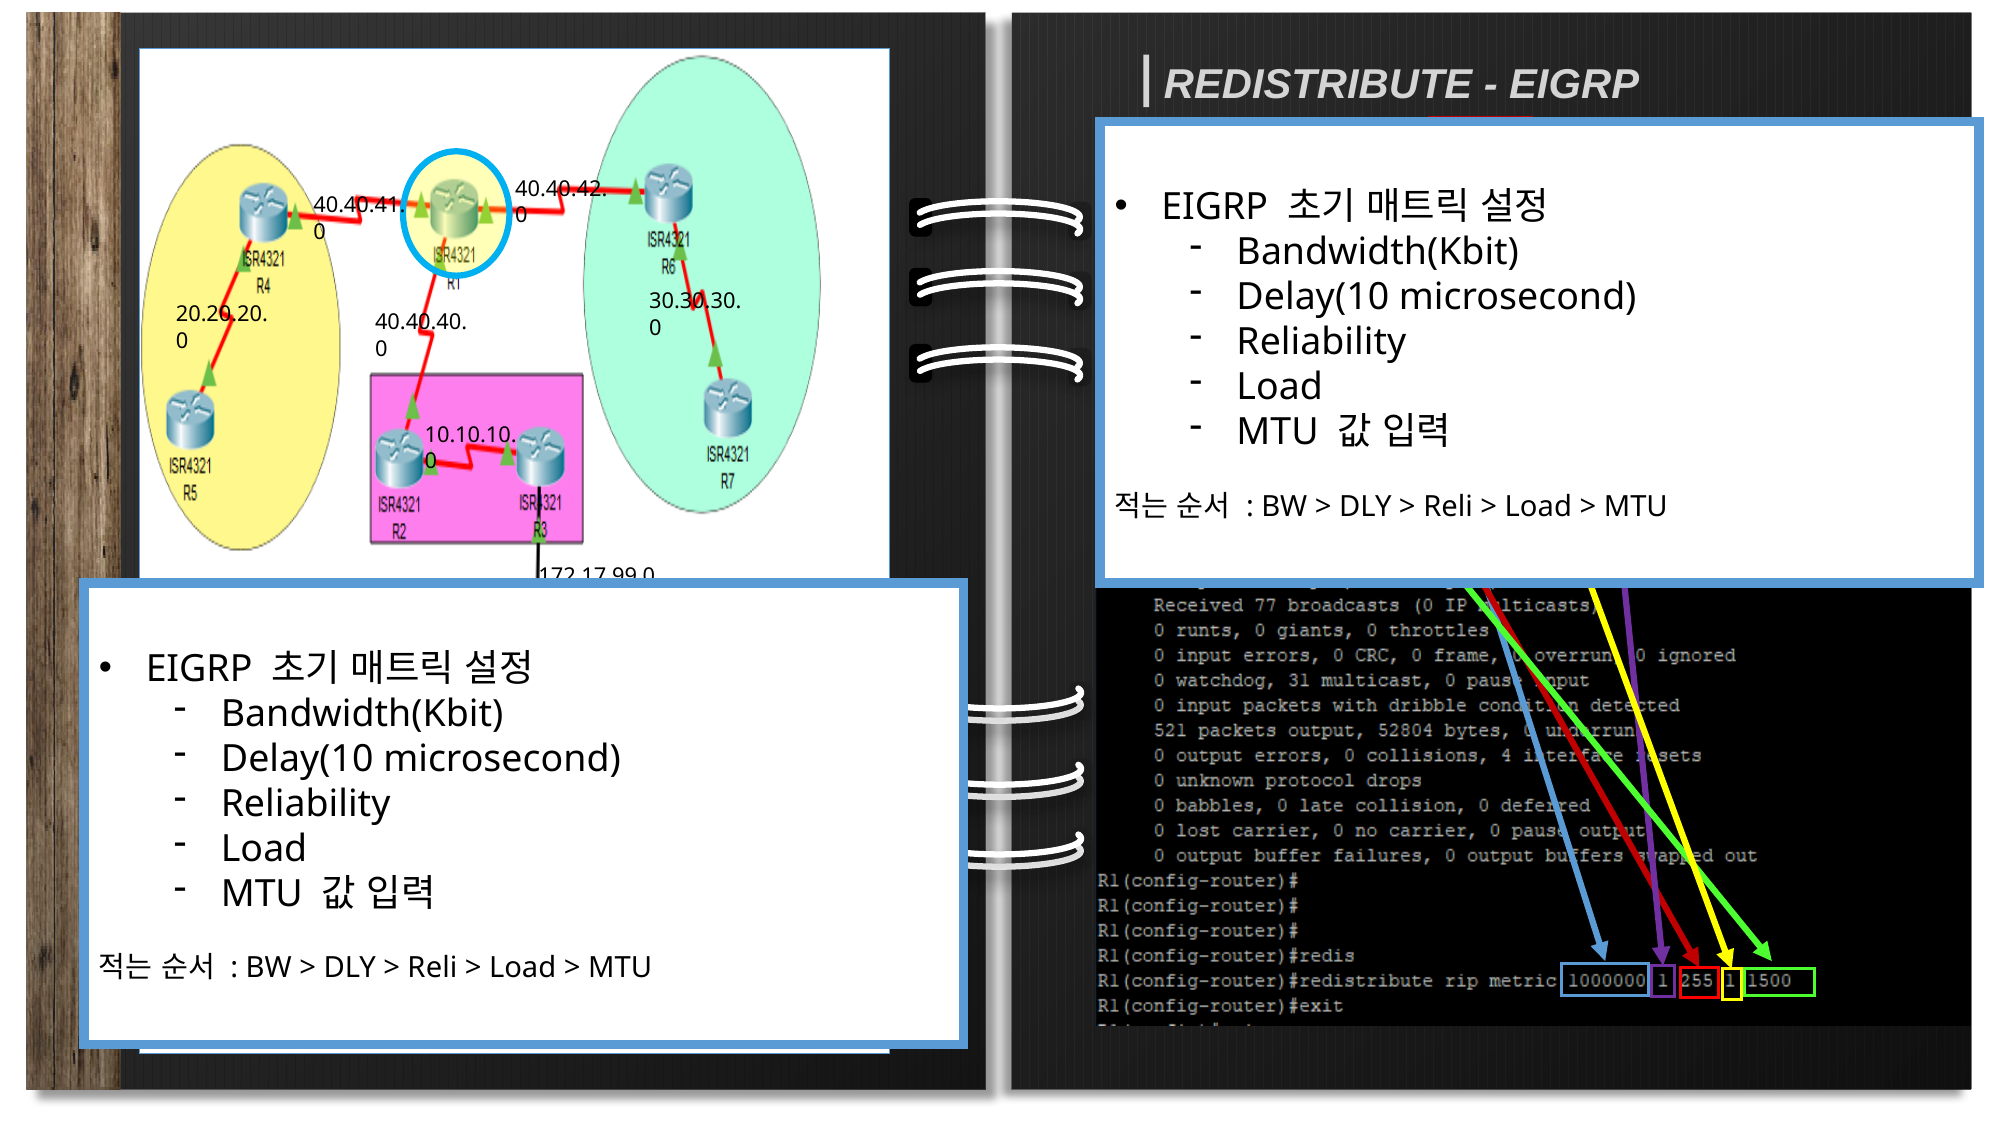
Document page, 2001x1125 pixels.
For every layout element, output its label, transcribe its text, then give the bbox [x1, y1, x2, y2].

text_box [26, 12, 1972, 1090]
text_box EIGRP 초기 매트릭 설정 Bandwidth(Kbit) Delay(10 microsecond) Reliability Load MTU 값 입력 적는 순서 : BW > DLY > Reli > Load > MTU [1972, 120, 1980, 584]
picture [1094, 117, 1971, 1026]
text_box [1474, 270, 1732, 969]
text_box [1306, 962, 1474, 968]
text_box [1189, 245, 1772, 962]
picture [139, 48, 890, 1054]
